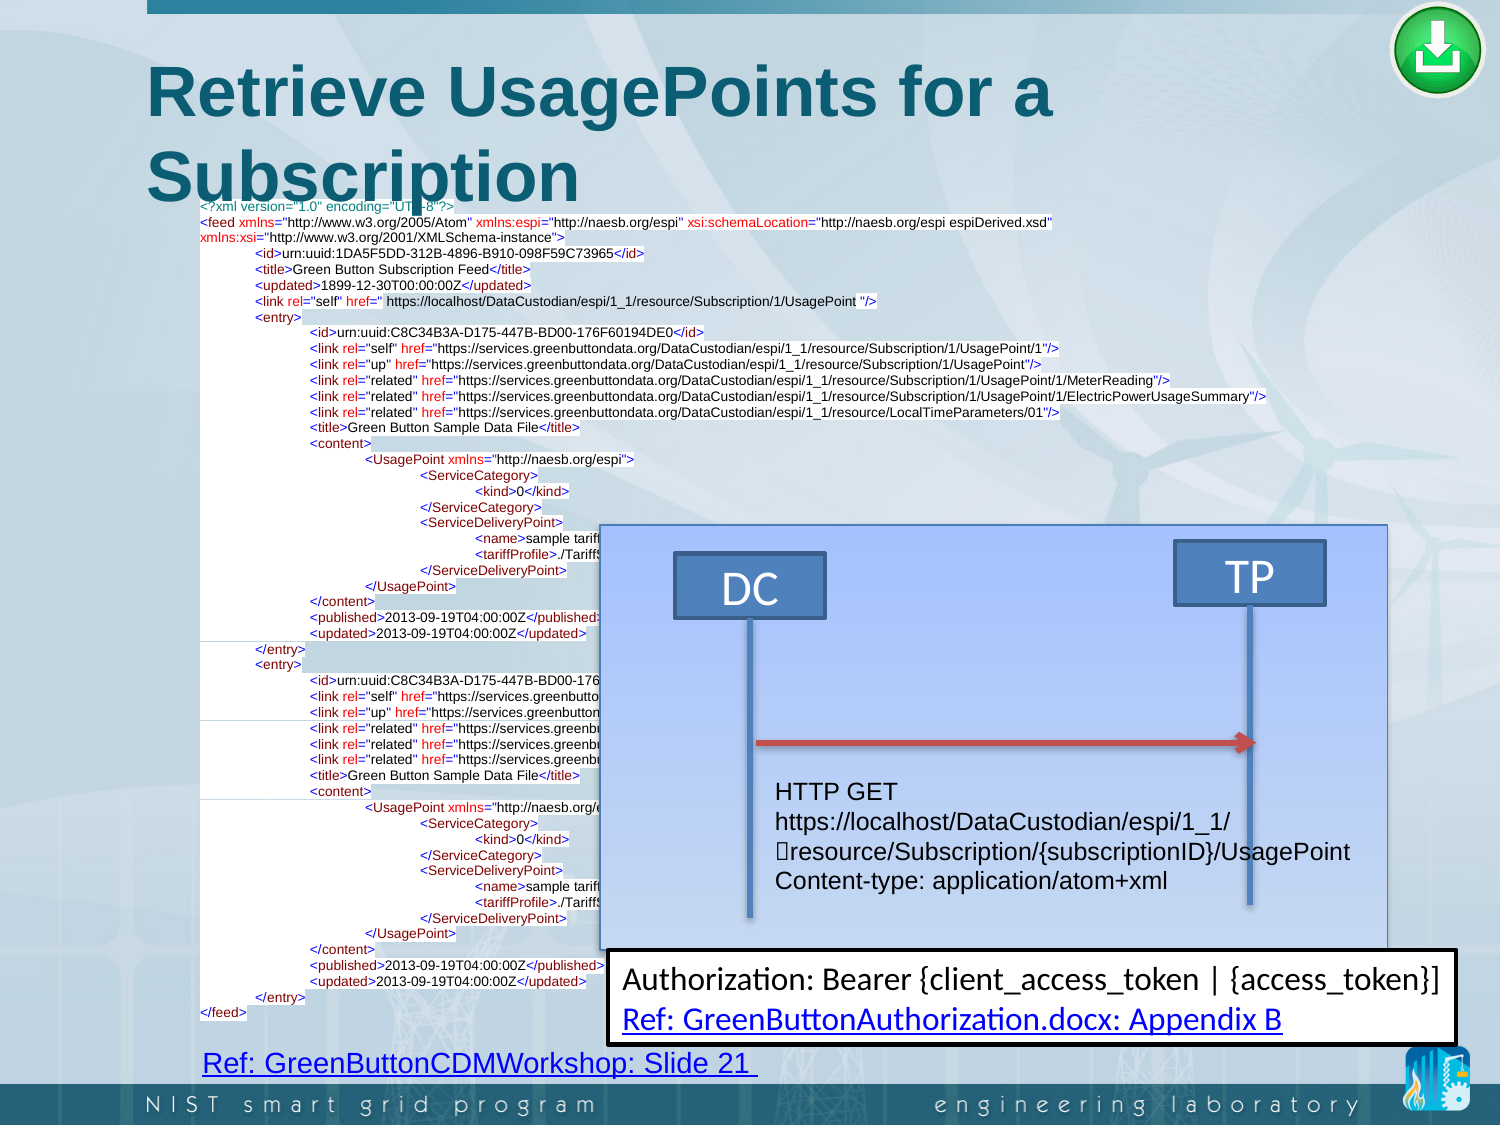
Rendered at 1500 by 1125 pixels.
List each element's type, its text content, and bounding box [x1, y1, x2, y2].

text_box Ref: GreenButtonCDMWorkshop: Slide 21 [187, 1036, 913, 1087]
text_box Authorization: Bearer {client_access_token | {access_token}] Ref: GreenButtonAuthorization.docx: Appendix B [606, 948, 1458, 1047]
title Retrieve UsagePoints for a Subscription [131, 36, 1441, 224]
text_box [599, 524, 1388, 951]
picture [0, 0, 1500, 1125]
